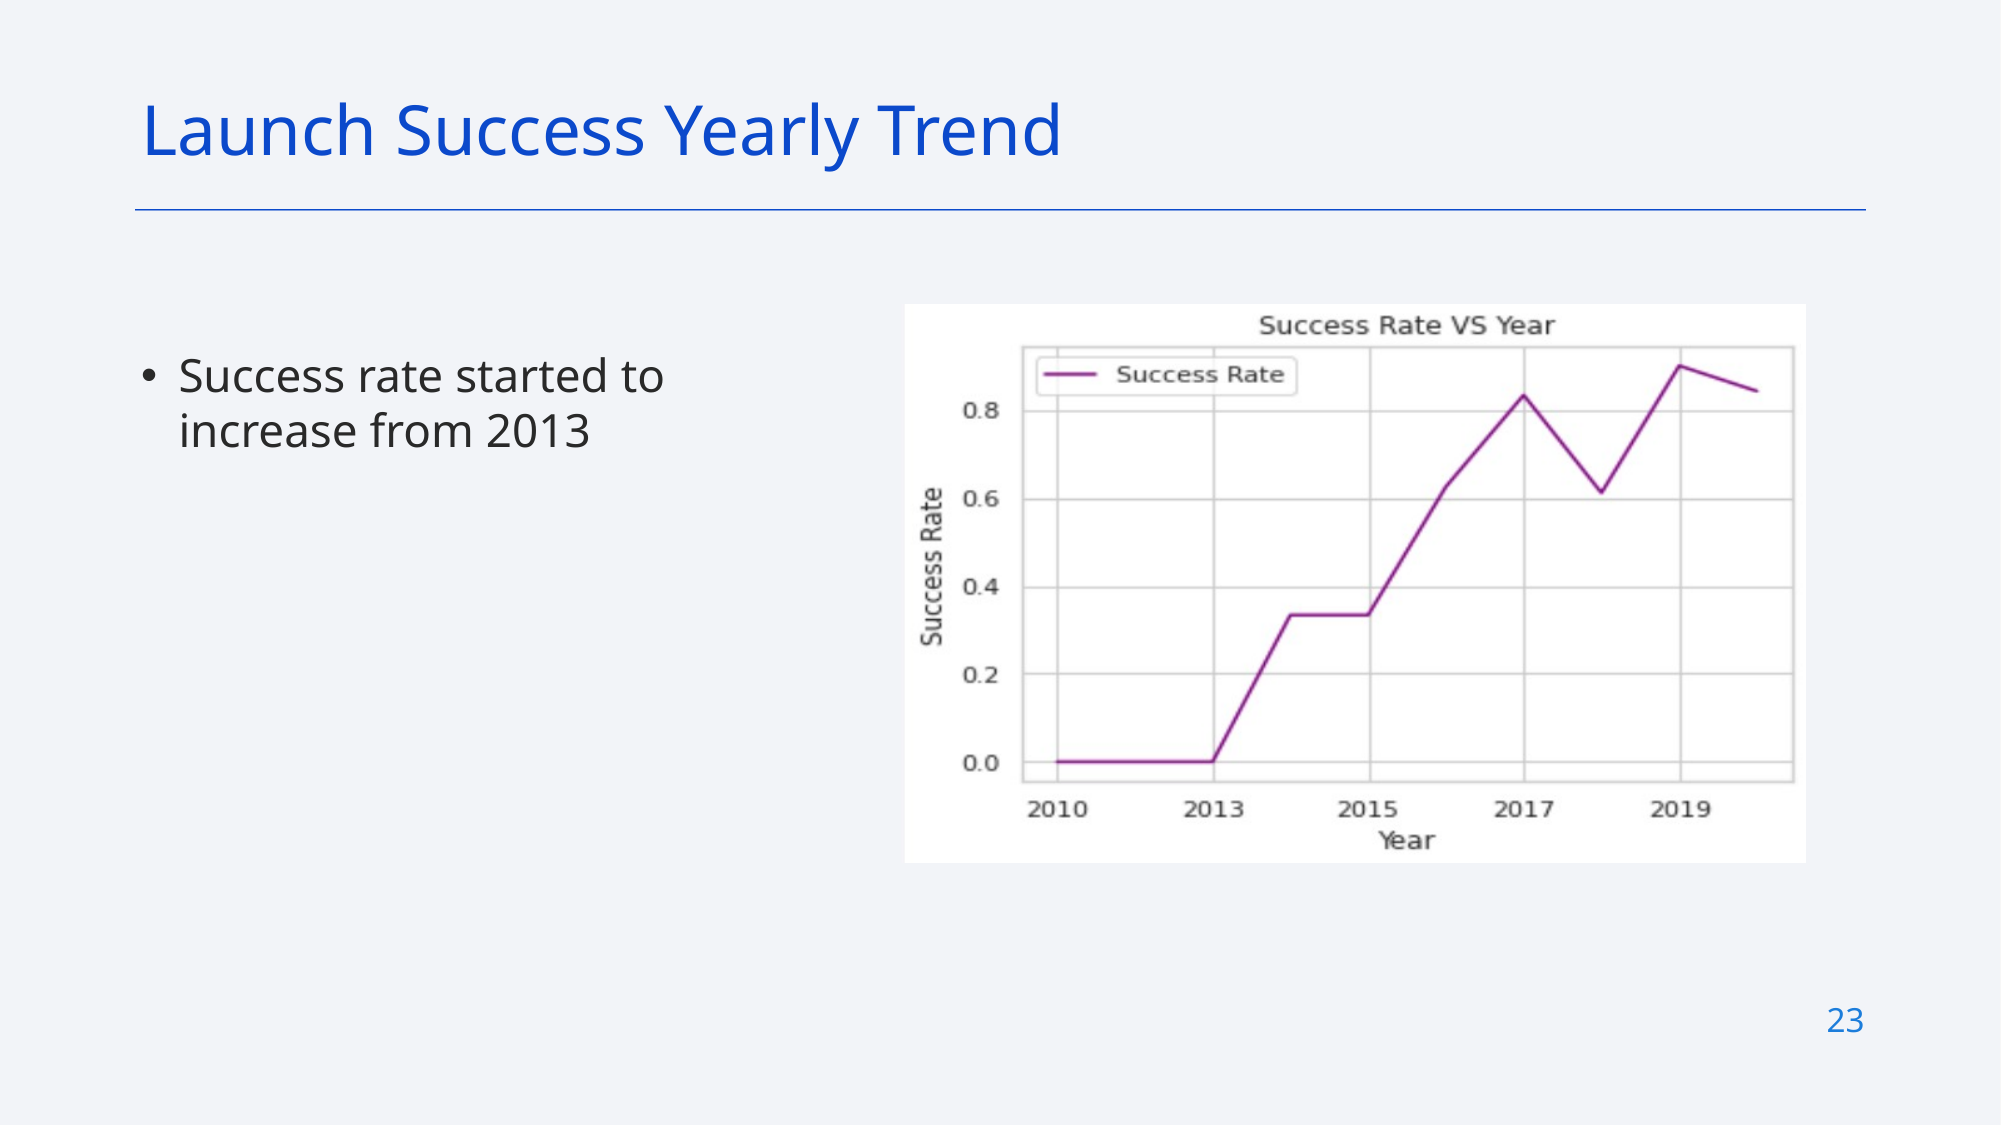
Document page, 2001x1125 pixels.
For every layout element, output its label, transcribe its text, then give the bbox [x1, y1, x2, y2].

slide_number 23 [1429, 988, 1880, 1055]
picture [0, 0, 2001, 1125]
text_box Launch Success Yearly Trend [126, 88, 1852, 179]
list Success rate started to increase from 2013 [126, 339, 772, 965]
